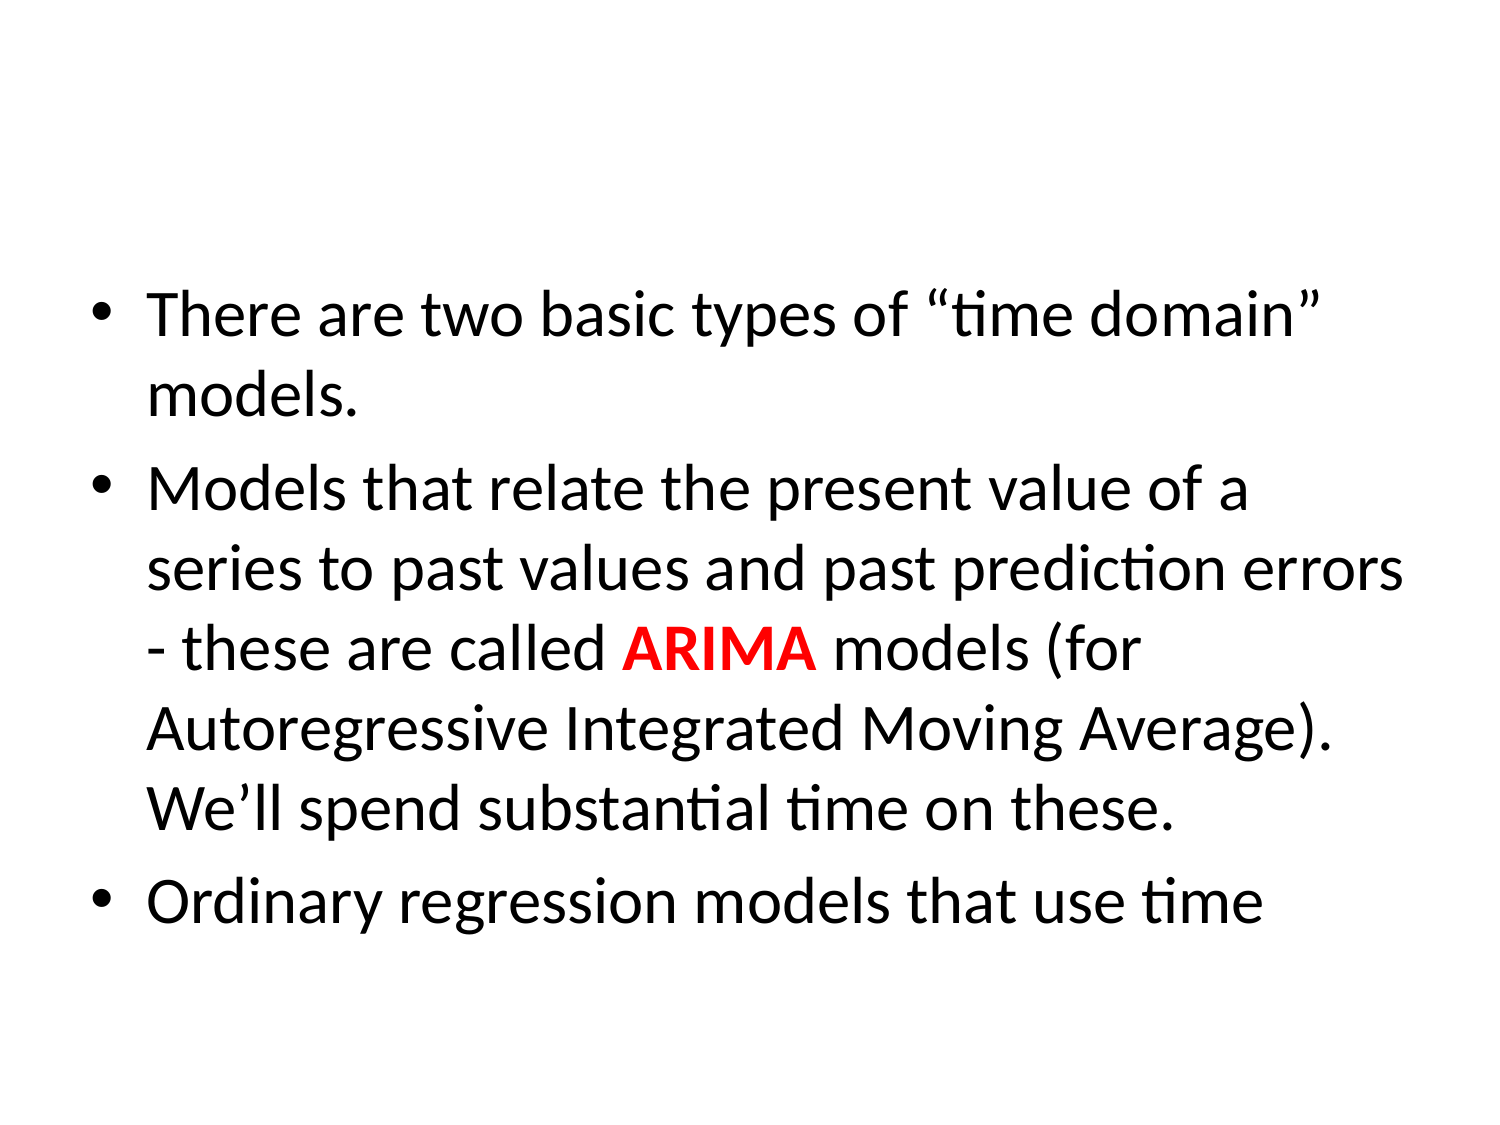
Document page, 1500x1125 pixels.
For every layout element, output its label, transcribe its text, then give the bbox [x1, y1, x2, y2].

list There are two basic types of “time domain” models. Models that relate the present value of a series to past values and past prediction errors - these are called ARIMA models (for Autoregressive Integrated Moving Average). We’ll spend substantial time on these. Ordinary regression models that use time [75, 262, 1425, 1005]
